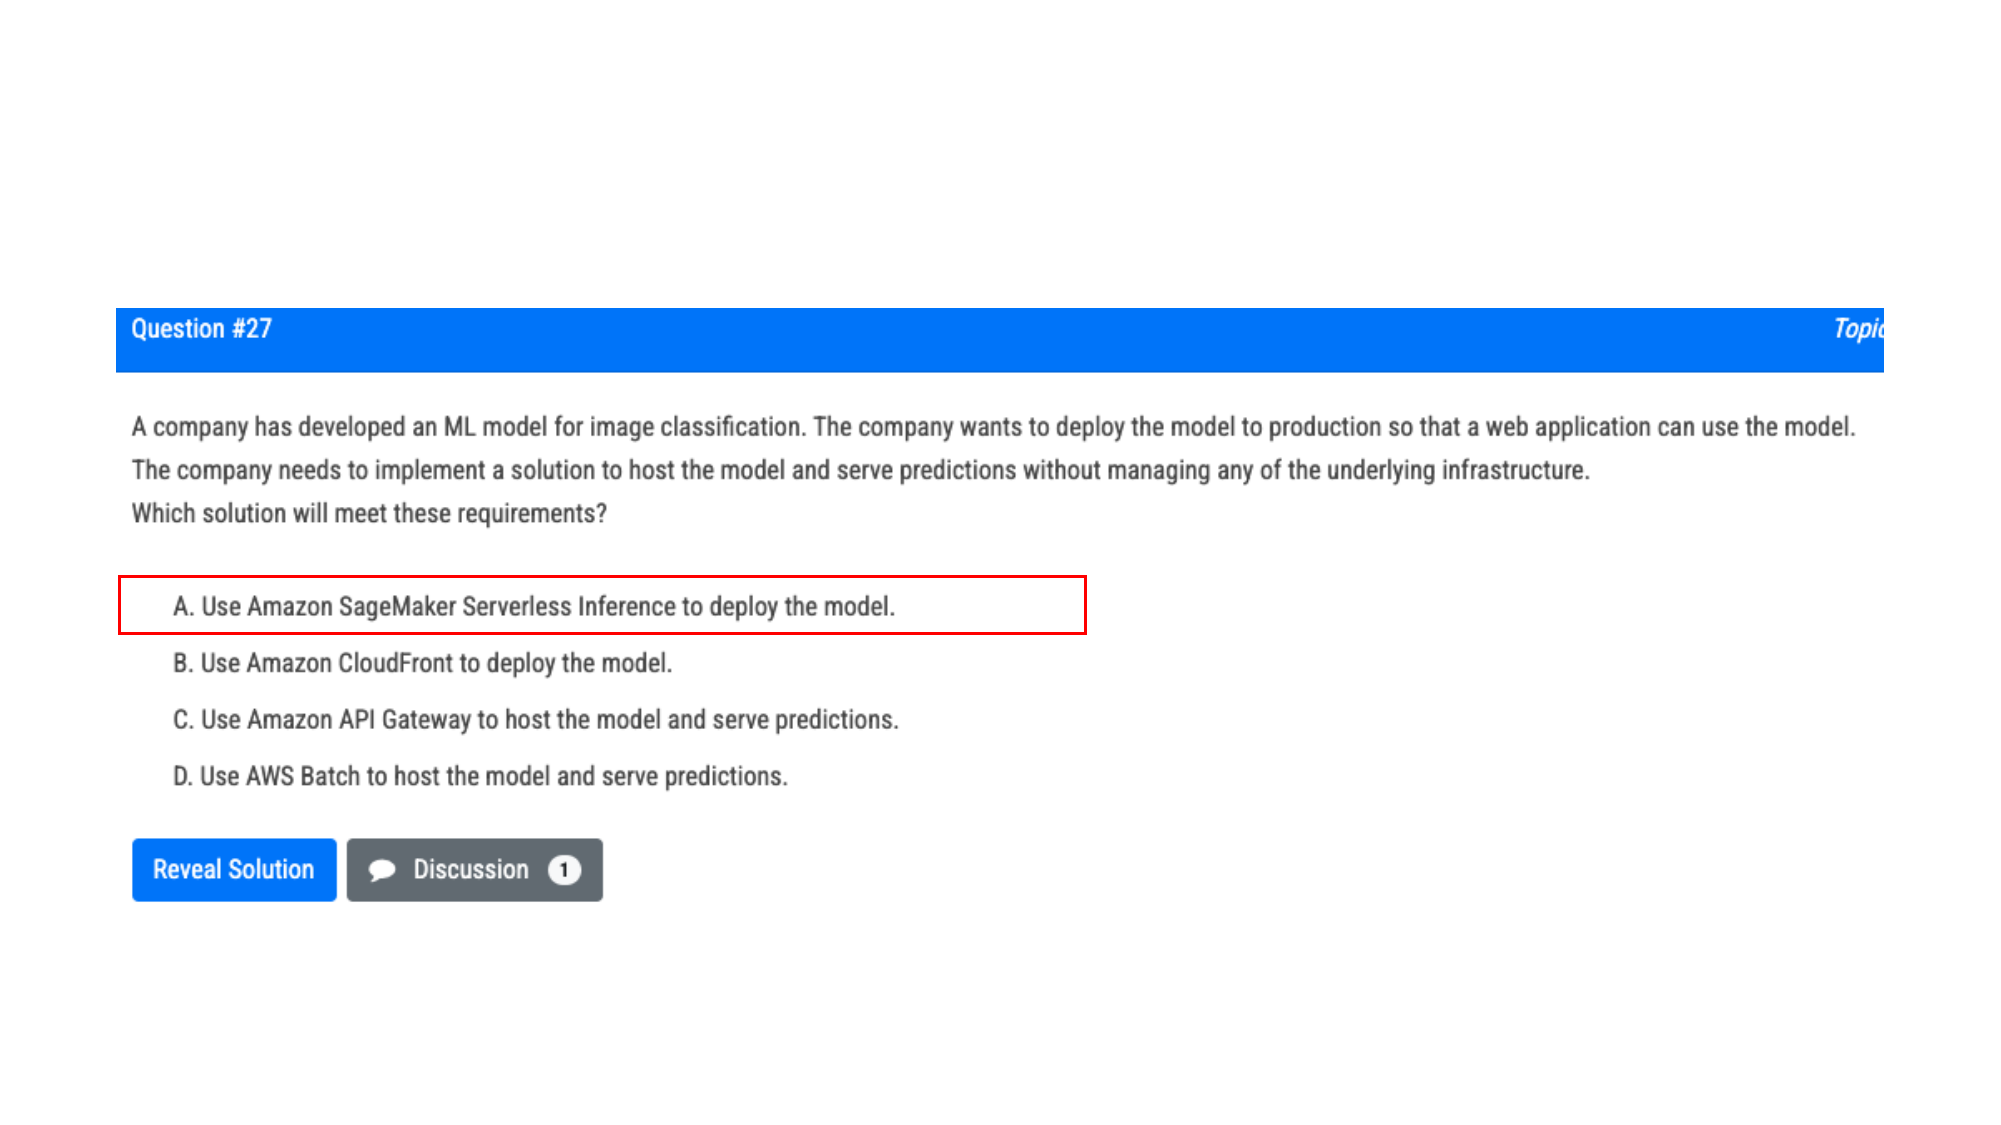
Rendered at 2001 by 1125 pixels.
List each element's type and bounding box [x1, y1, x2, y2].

picture [115, 308, 1885, 913]
